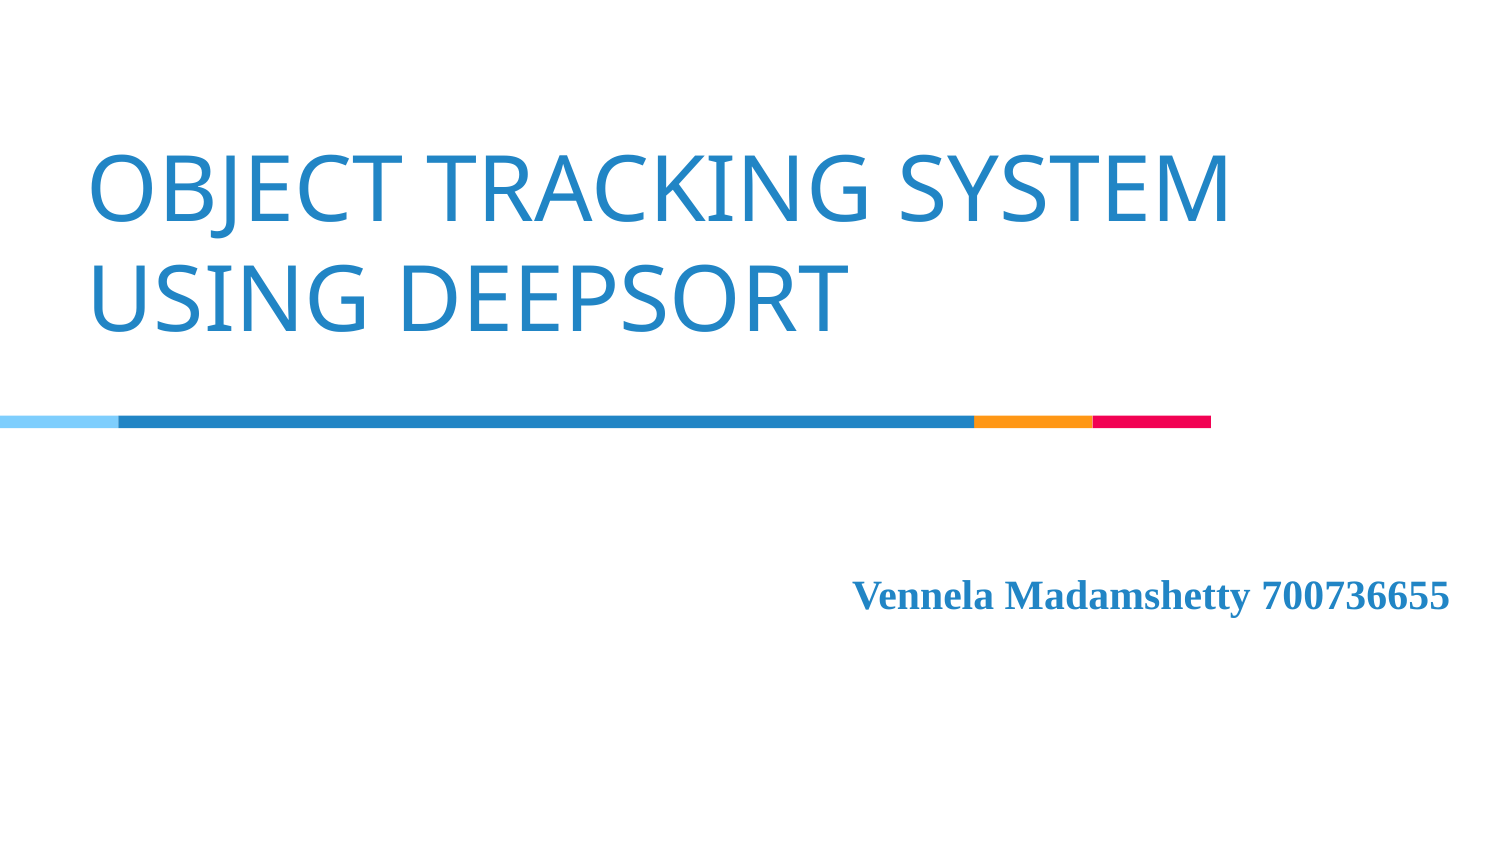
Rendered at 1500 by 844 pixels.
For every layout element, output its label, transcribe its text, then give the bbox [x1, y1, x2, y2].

text_box Vennela Madamshetty 700736655 [768, 552, 1466, 729]
title OBJECT TRACKING SYSTEM USING DEEPSORT [71, 115, 1466, 474]
